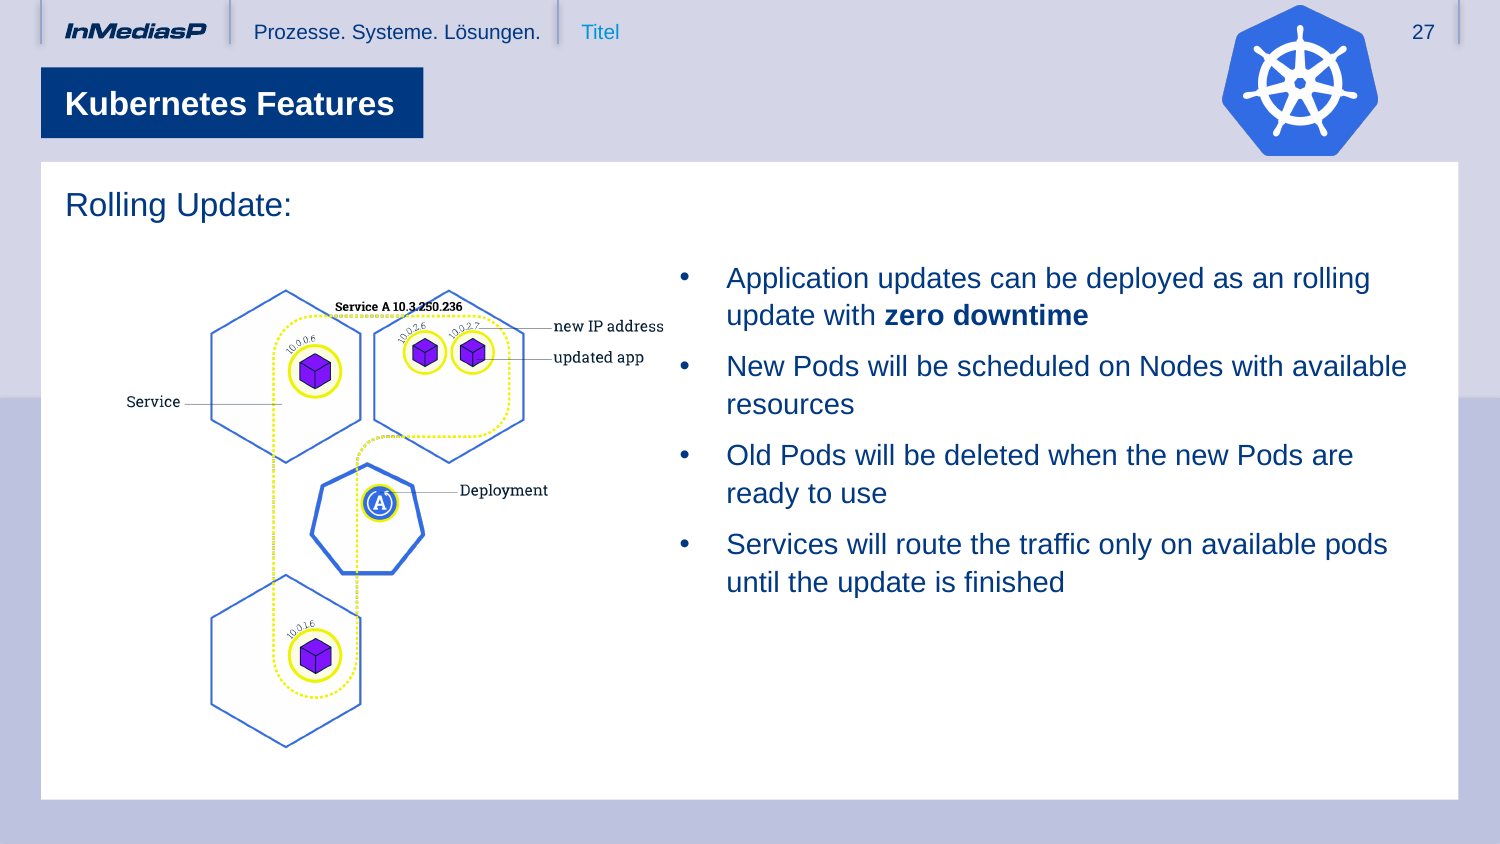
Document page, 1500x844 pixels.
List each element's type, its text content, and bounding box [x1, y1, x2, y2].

list Rolling Update: [64, 185, 1436, 777]
text_box Application updates can be deployed as an rolling update with zero downtime New Pods will be scheduled on Nodes with available resources Old Pods will be deleted when the new Pods are ready to use Services will route the traffic only on available pods until the update is finished [684, 256, 1417, 598]
title Kubernetes Features [40, 67, 424, 139]
picture [59, 232, 680, 797]
picture [1222, 5, 1378, 157]
